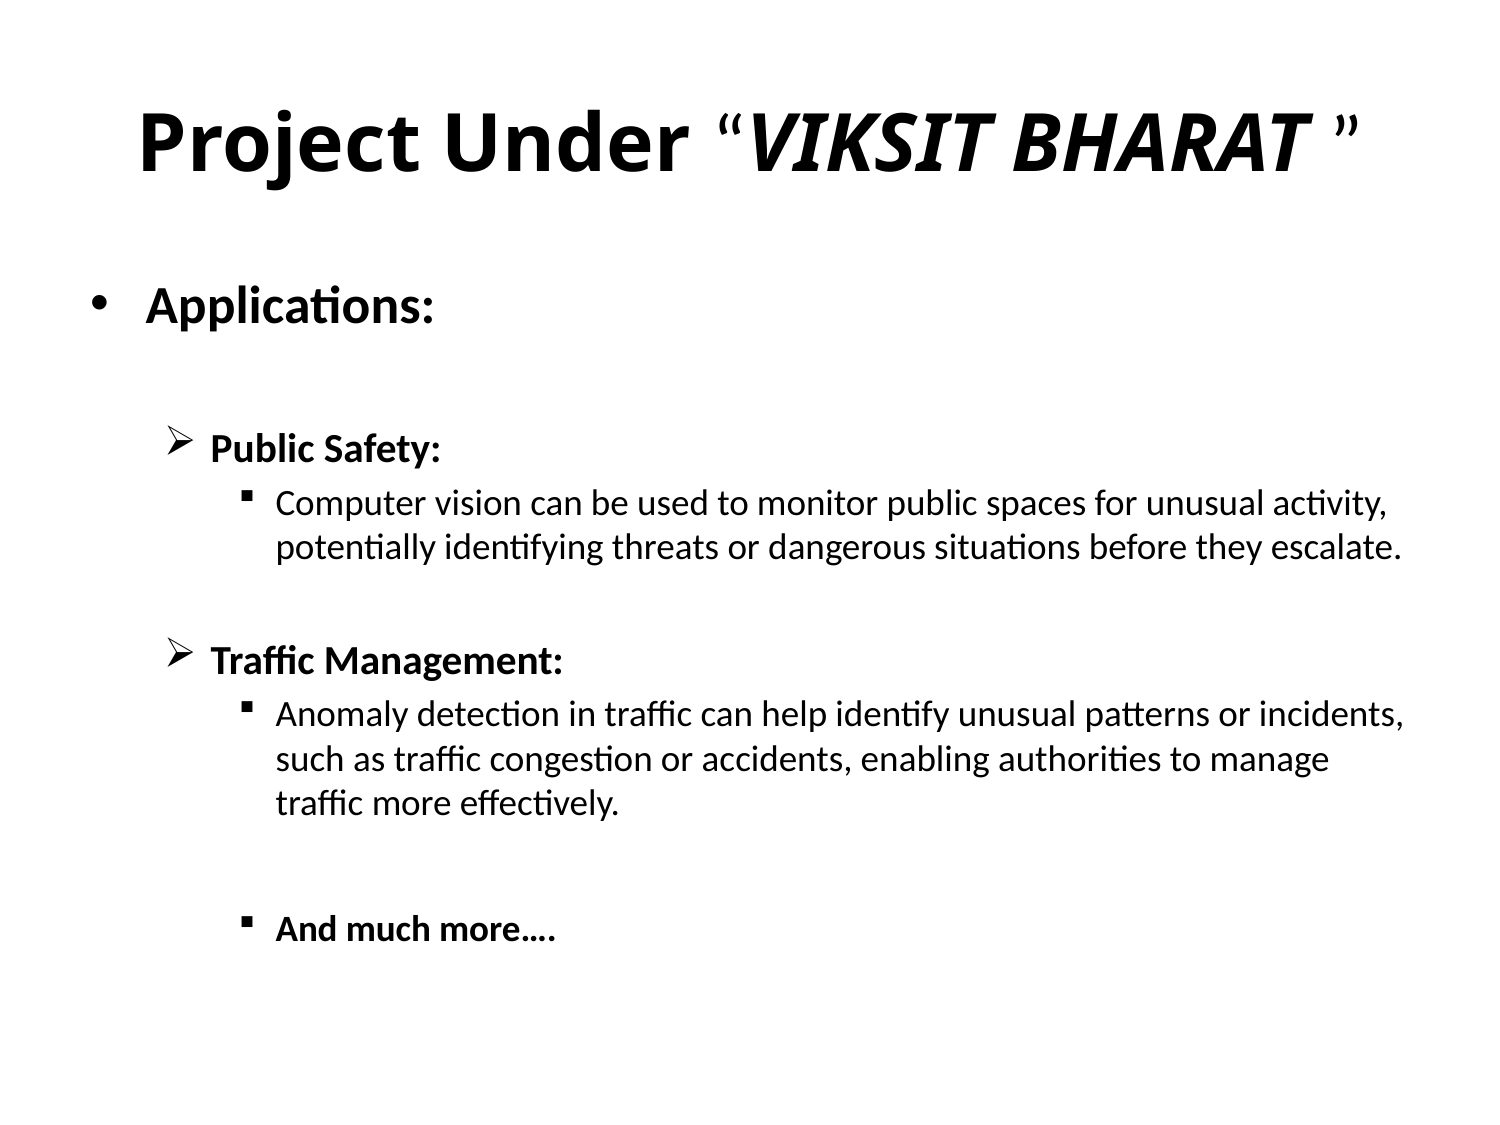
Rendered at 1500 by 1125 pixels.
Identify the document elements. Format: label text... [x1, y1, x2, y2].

title Project Under “VIKSIT BHARAT ” [75, 45, 1425, 233]
list Applications: Public Safety: Computer vision can be used to monitor public spaces for unusual activity, potentially identifying threats or dangerous situations before they escalate. Traffic Management: Anomaly detection in traffic can help identify unusual patterns or incidents, such as traffic congestion or accidents, enabling authorities to manage traffic more effectively. And much more…. [75, 262, 1425, 1005]
